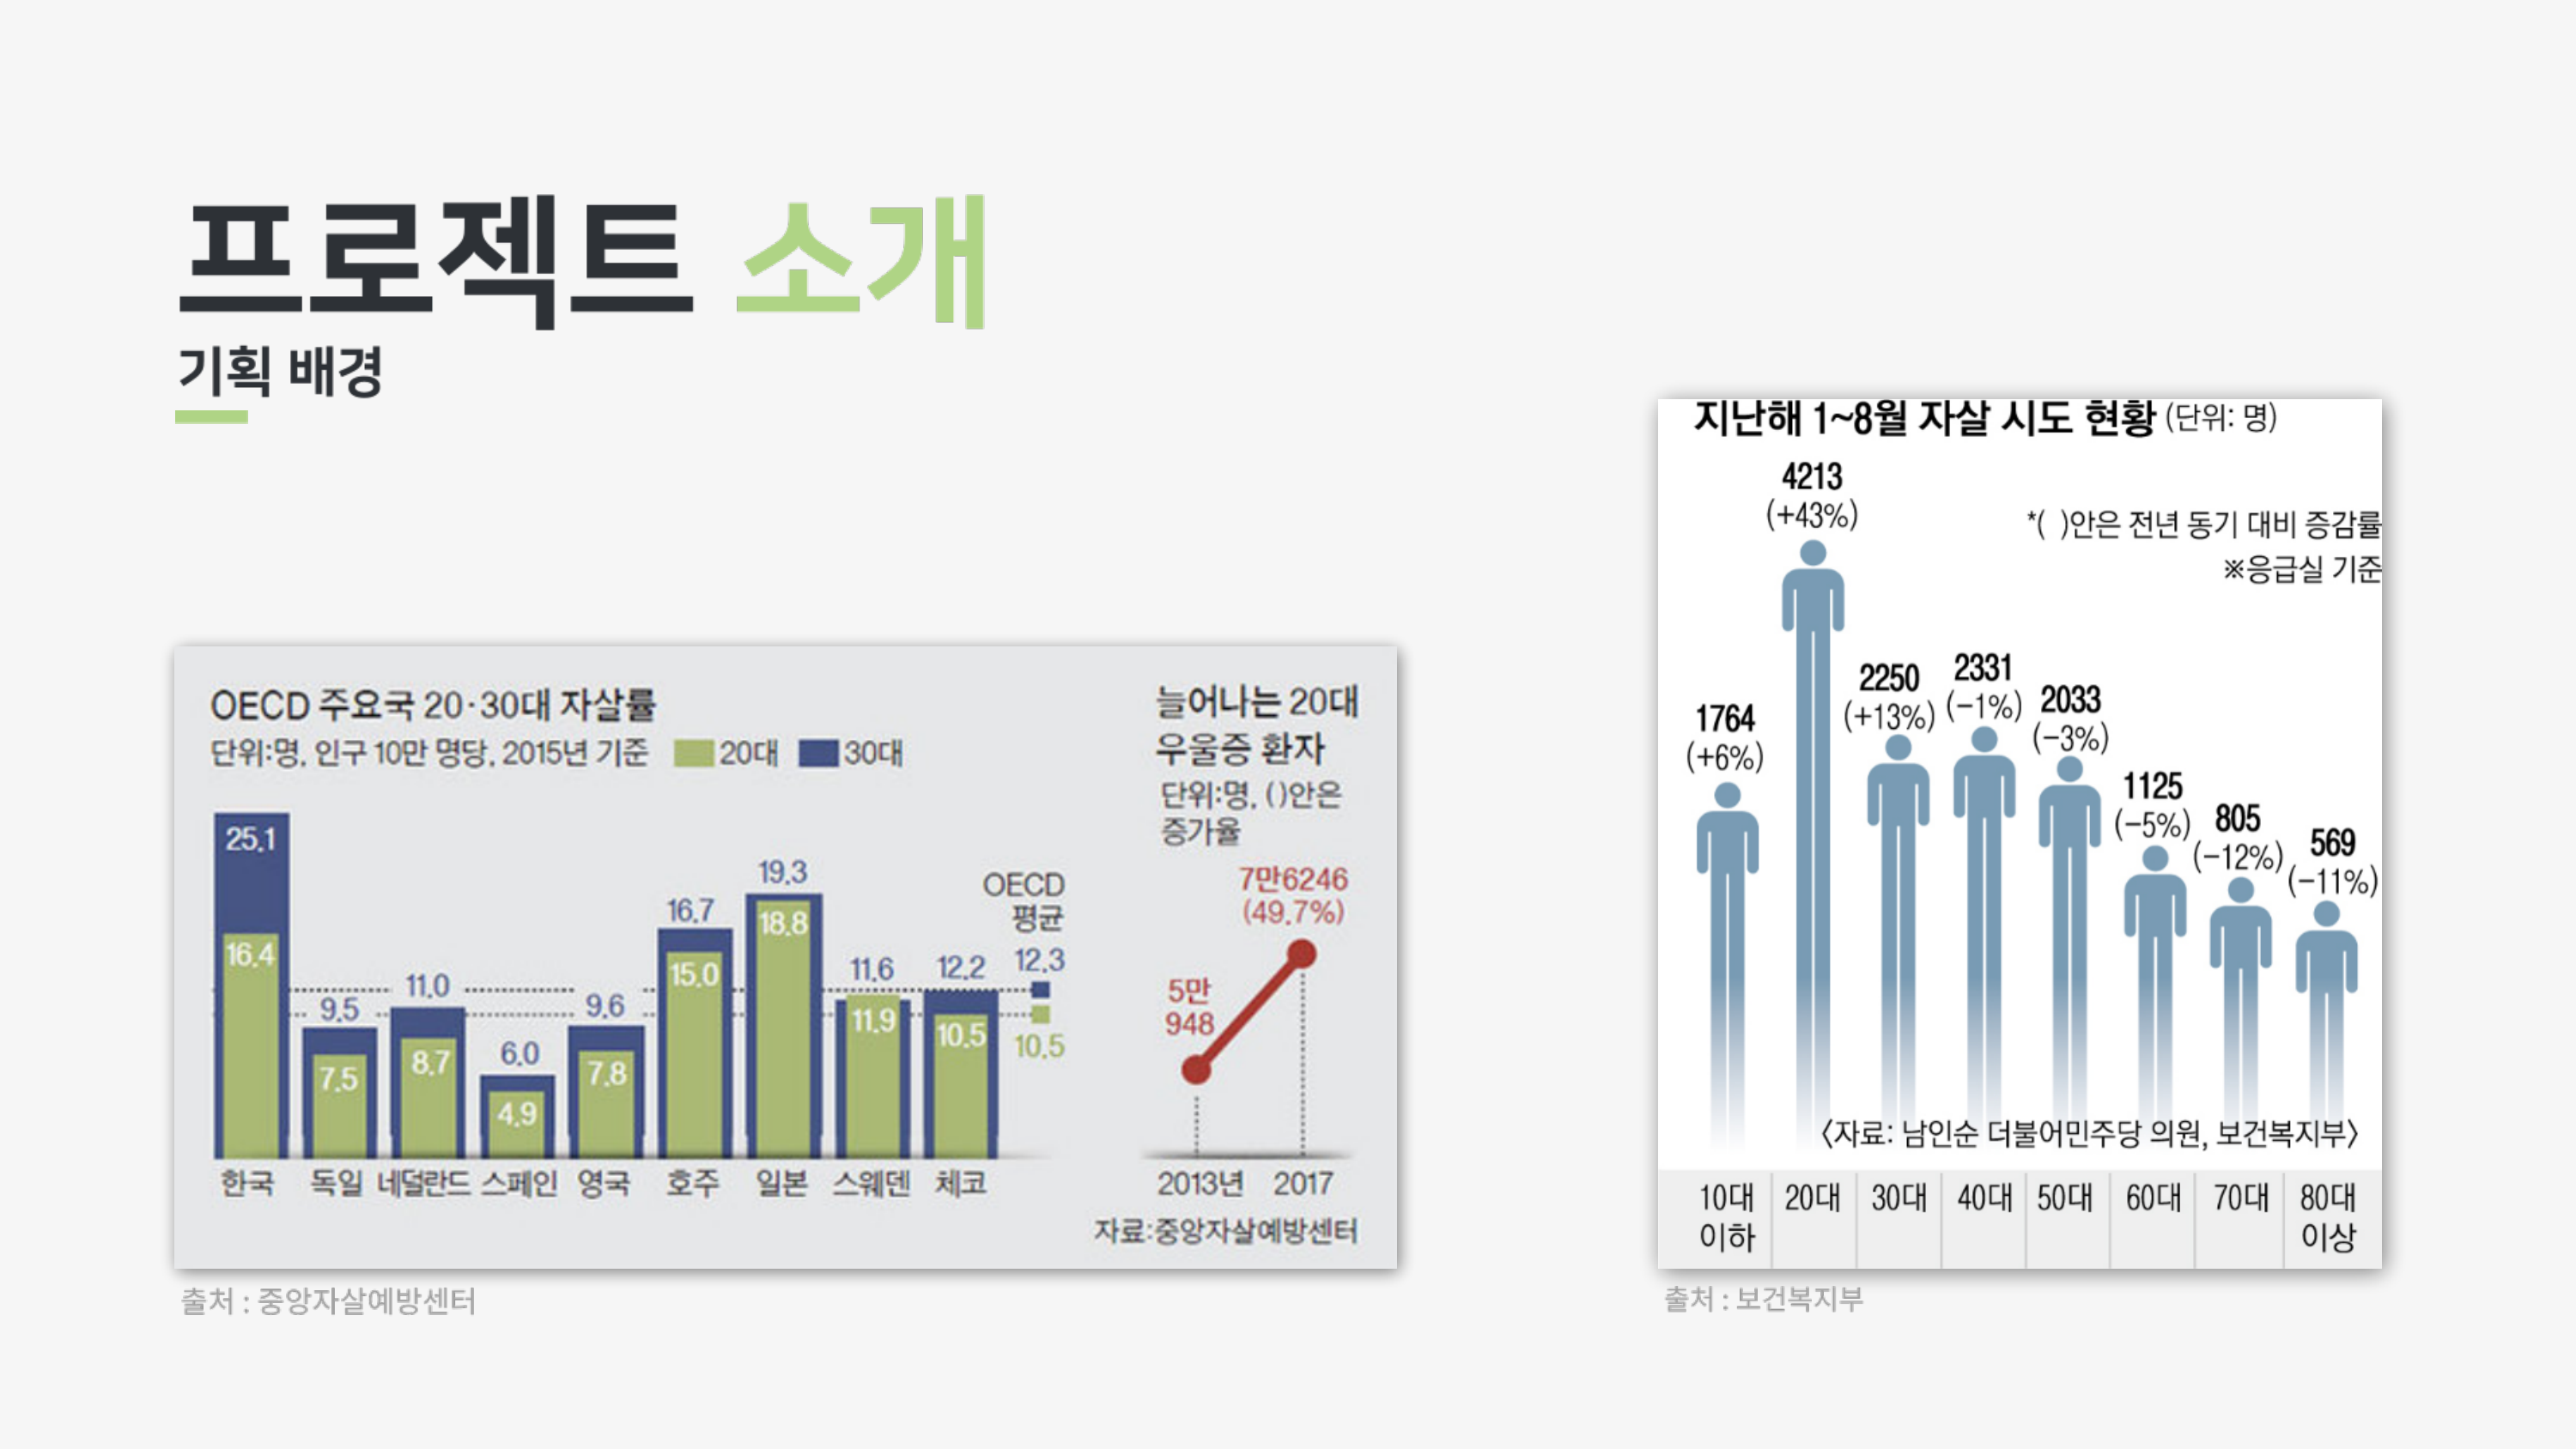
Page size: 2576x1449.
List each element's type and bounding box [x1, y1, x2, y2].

text_box [174, 646, 1397, 1270]
text_box [1658, 399, 2382, 1270]
picture [0, 0, 2576, 1449]
